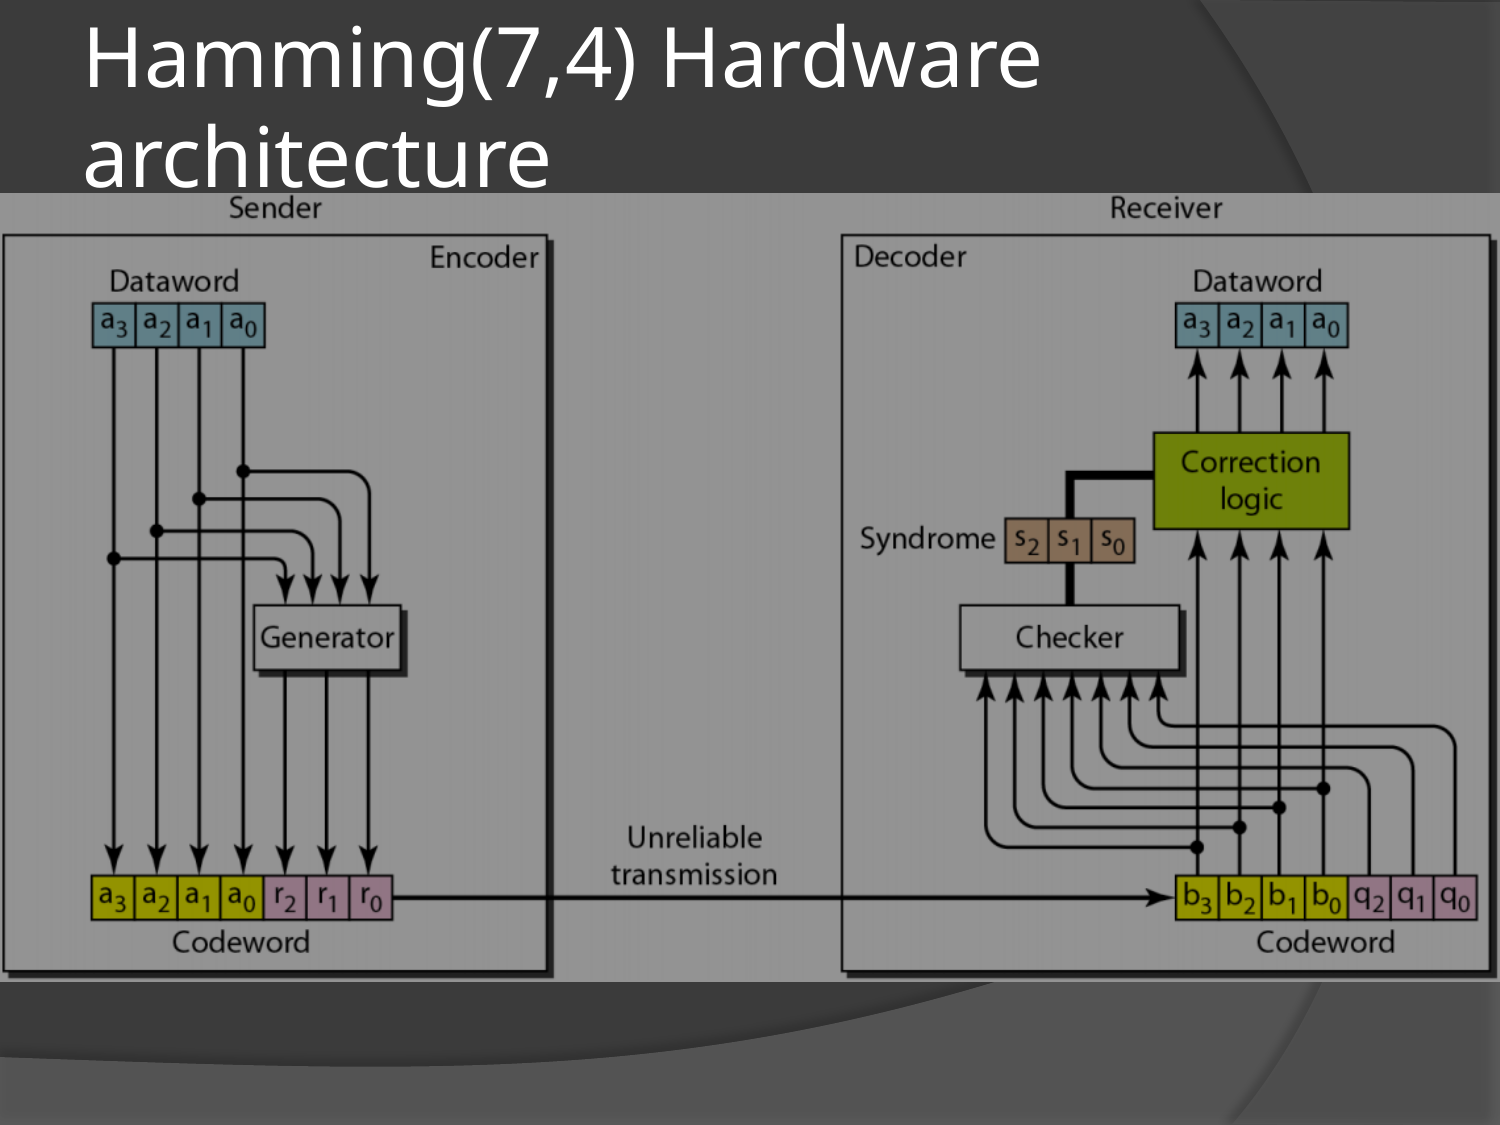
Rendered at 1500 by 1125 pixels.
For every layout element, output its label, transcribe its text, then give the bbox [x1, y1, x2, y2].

title Hamming(7,4) Hardware architecture [75, 45, 1425, 164]
picture [0, 193, 1500, 982]
